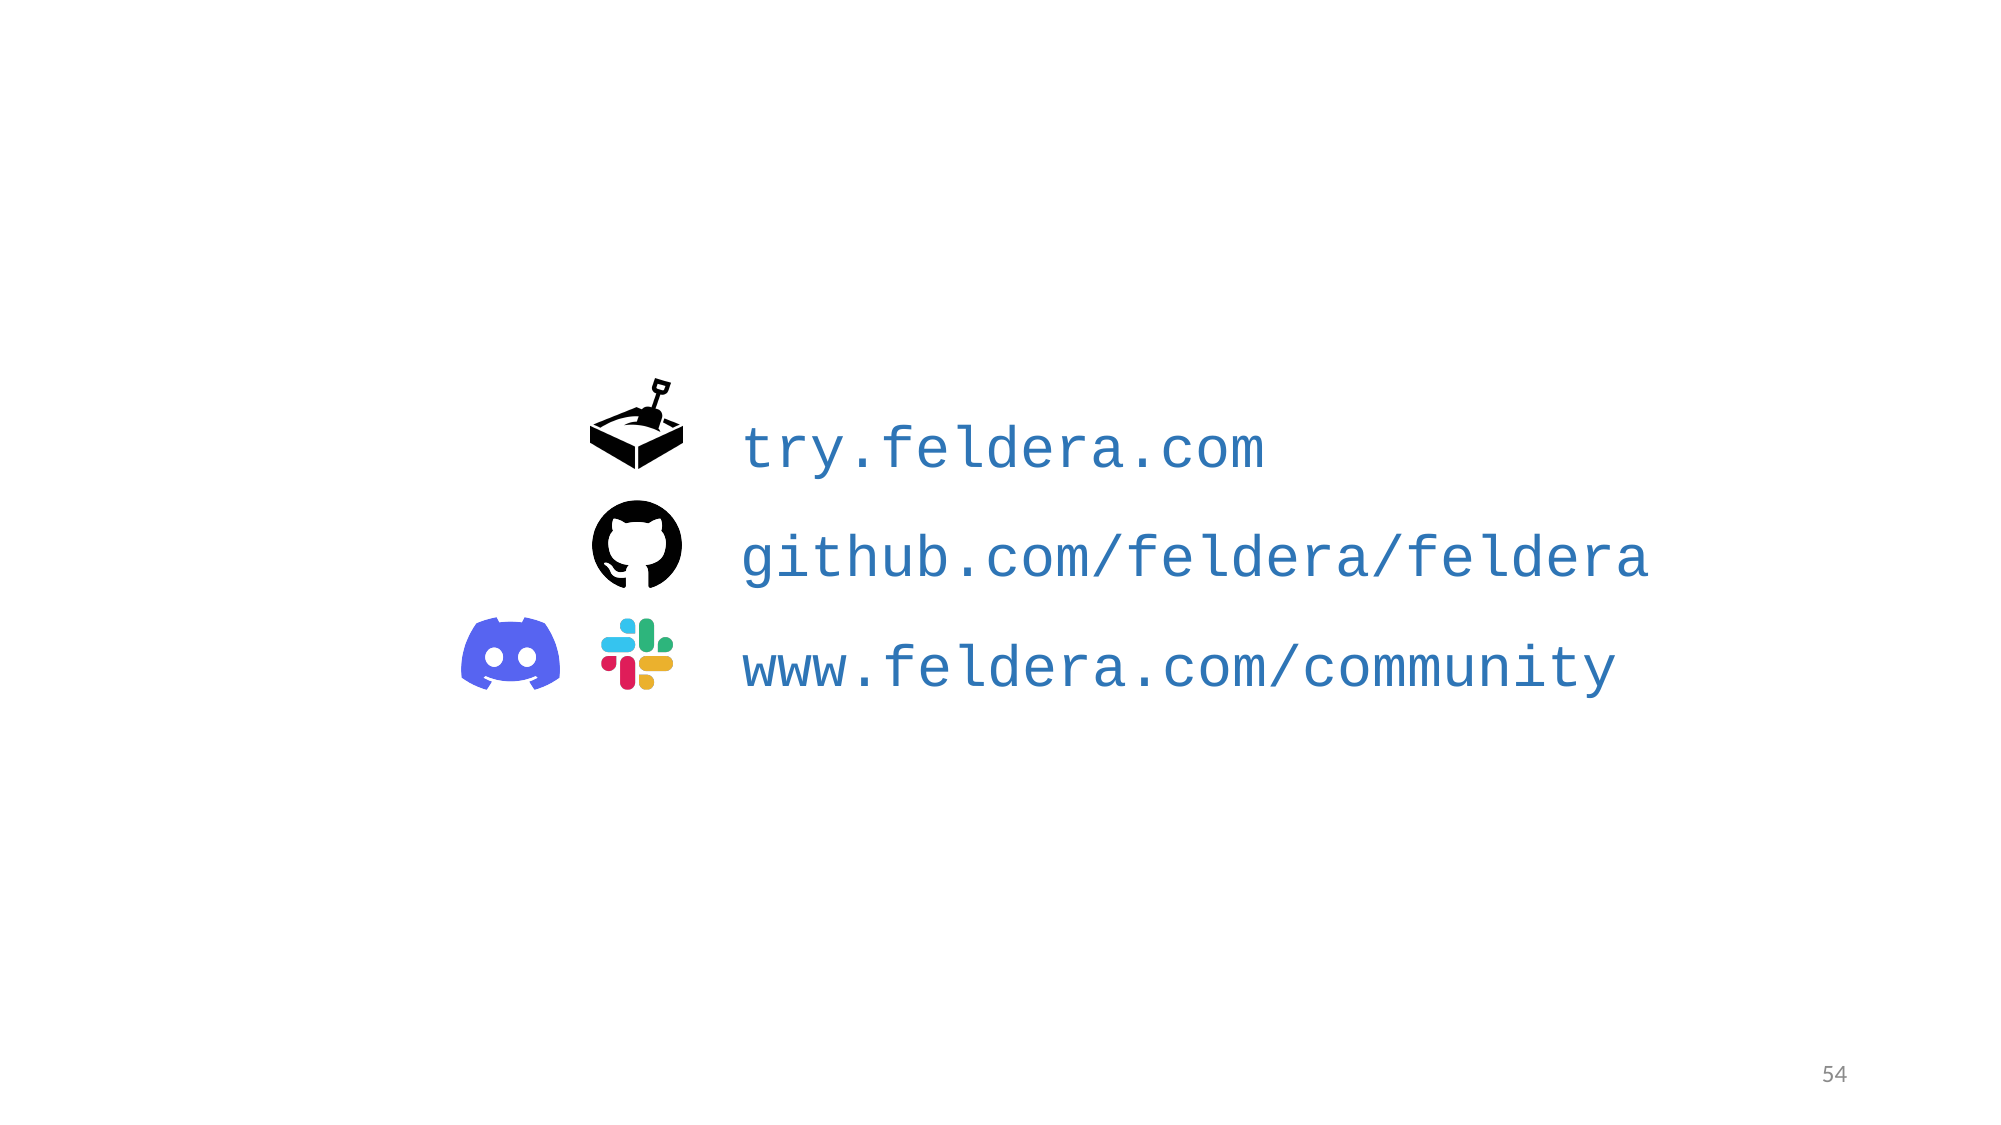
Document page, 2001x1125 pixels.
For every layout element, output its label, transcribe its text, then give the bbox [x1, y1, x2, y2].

text_box github.com/feldera/feldera [725, 510, 1730, 596]
slide_number 54 [1798, 1042, 1863, 1103]
text_box try.feldera.com [725, 402, 1394, 488]
picture [592, 499, 682, 589]
text_box www.feldera.com/community [727, 620, 1730, 706]
picture [461, 617, 560, 690]
picture [578, 610, 696, 698]
picture [590, 378, 683, 469]
